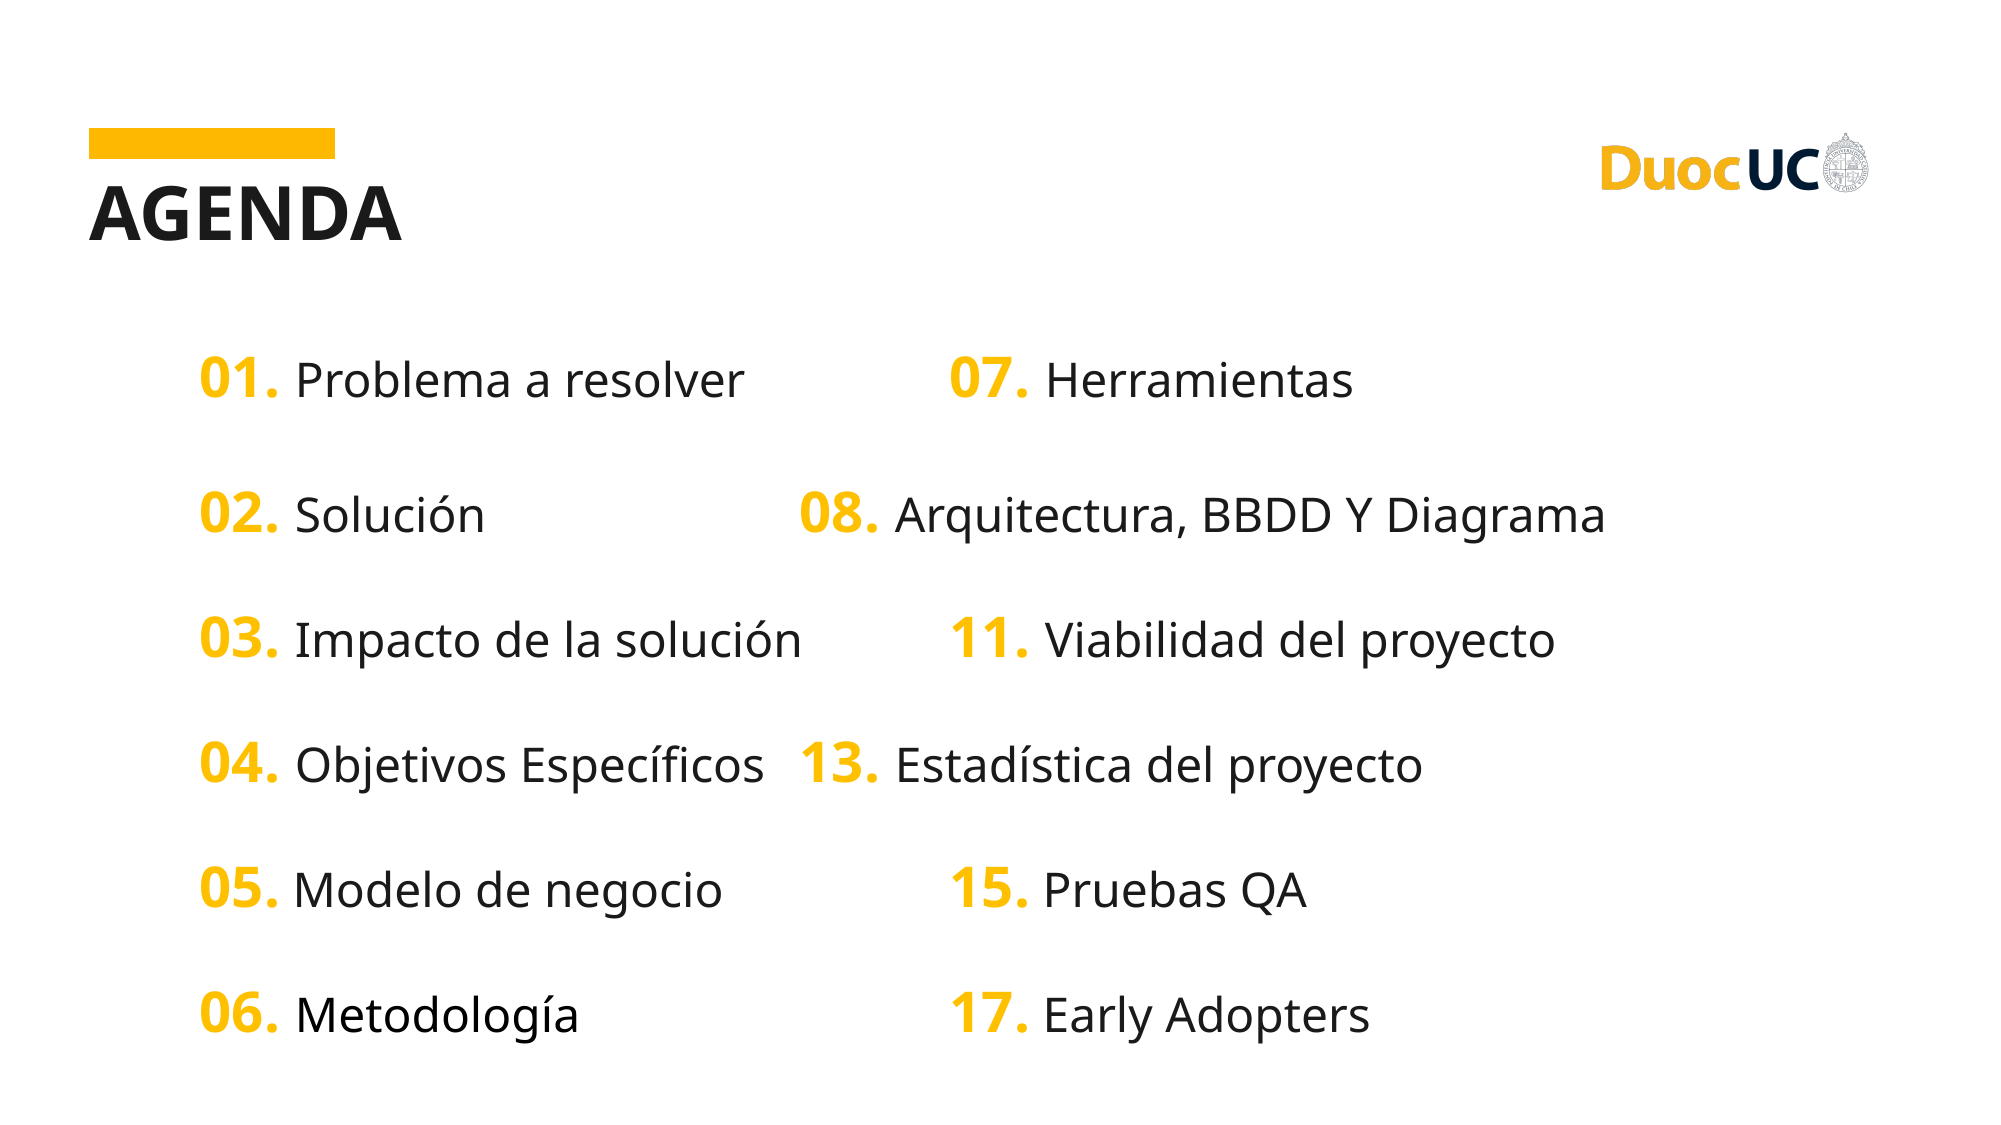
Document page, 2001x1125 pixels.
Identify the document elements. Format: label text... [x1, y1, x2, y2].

picture [1598, 128, 1872, 196]
text_box 01. Problema a resolver 07. Herramientas 02. Solución 08. Arquitectura, BBDD Y Diagrama 03. Impacto de la solución 11. Viabilidad del proyecto 04. Objetivos Específicos 13. Estadística del proyecto 05. Modelo de negocio 15. Pruebas QA 06. Metodología 17. Early Adopters [184, 333, 1872, 1052]
text_box AGENDA [74, 158, 475, 264]
text_box [90, 129, 334, 159]
